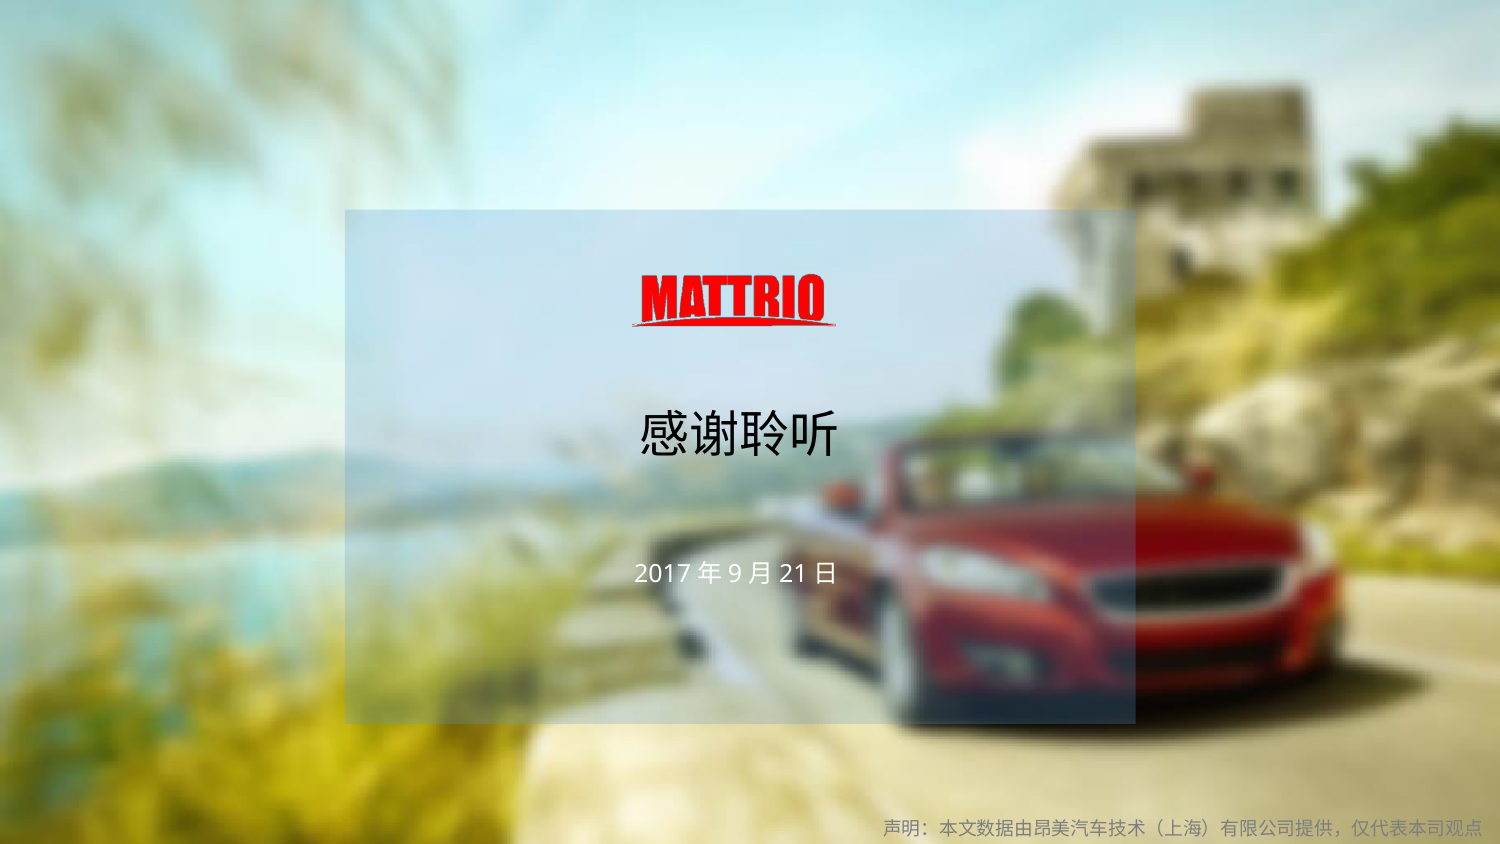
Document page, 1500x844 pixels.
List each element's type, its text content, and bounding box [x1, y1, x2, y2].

text_box [344, 588, 1136, 724]
text_box 声明：本文数据由昂美汽车技术（上海）有限公司提供，仅代表本司观点 [881, 818, 1486, 840]
text_box [622, 267, 848, 333]
text_box 感谢聆听 [637, 402, 842, 463]
text_box [0, 0, 1500, 844]
text_box 2017年9月21日 [344, 517, 1141, 588]
text_box [344, 209, 1136, 517]
